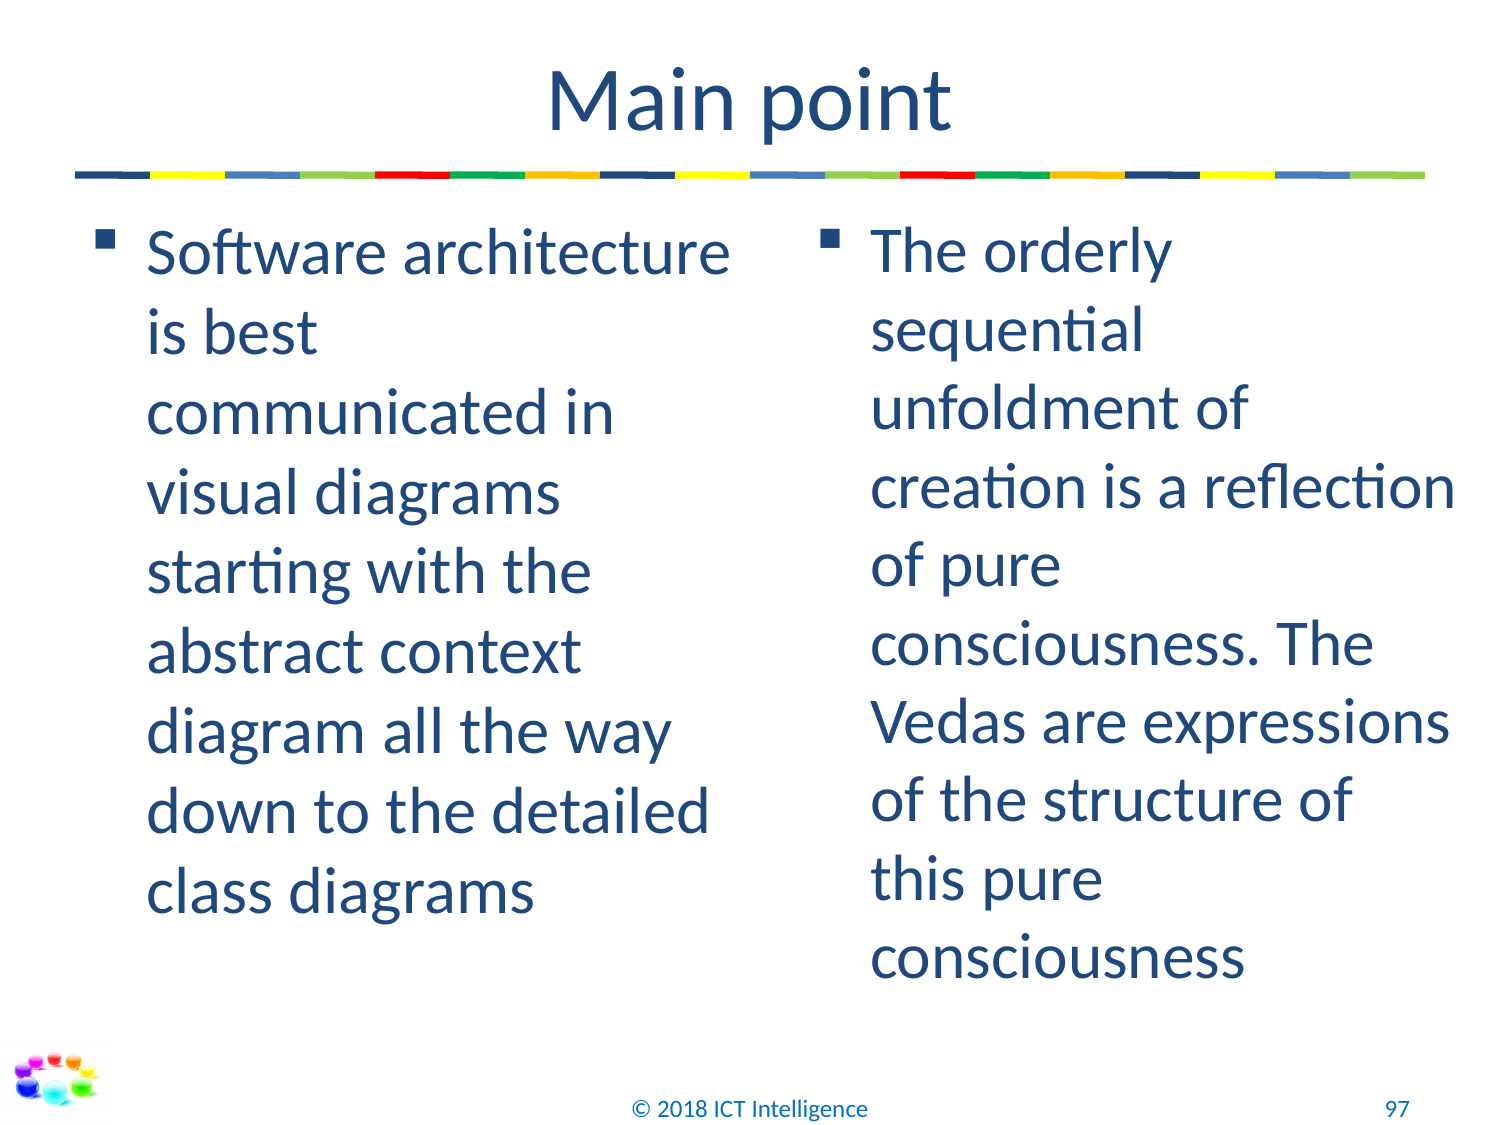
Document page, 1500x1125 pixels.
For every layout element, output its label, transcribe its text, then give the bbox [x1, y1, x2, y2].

picture [0, 1034, 113, 1125]
slide_number 97 [1074, 1077, 1425, 1125]
title Main point [75, 24, 1425, 163]
text_box The orderly sequential unfoldment of creation is a reflection of pure consciousness. The Vedas are expressions of the structure of this pure consciousness [799, 199, 1475, 1005]
footer © 2018 ICT Intelligence [512, 1077, 988, 1125]
list Software architecture is best communicated in visual diagrams starting with the abstract context diagram all the way down to the detailed class diagrams [75, 200, 750, 1005]
